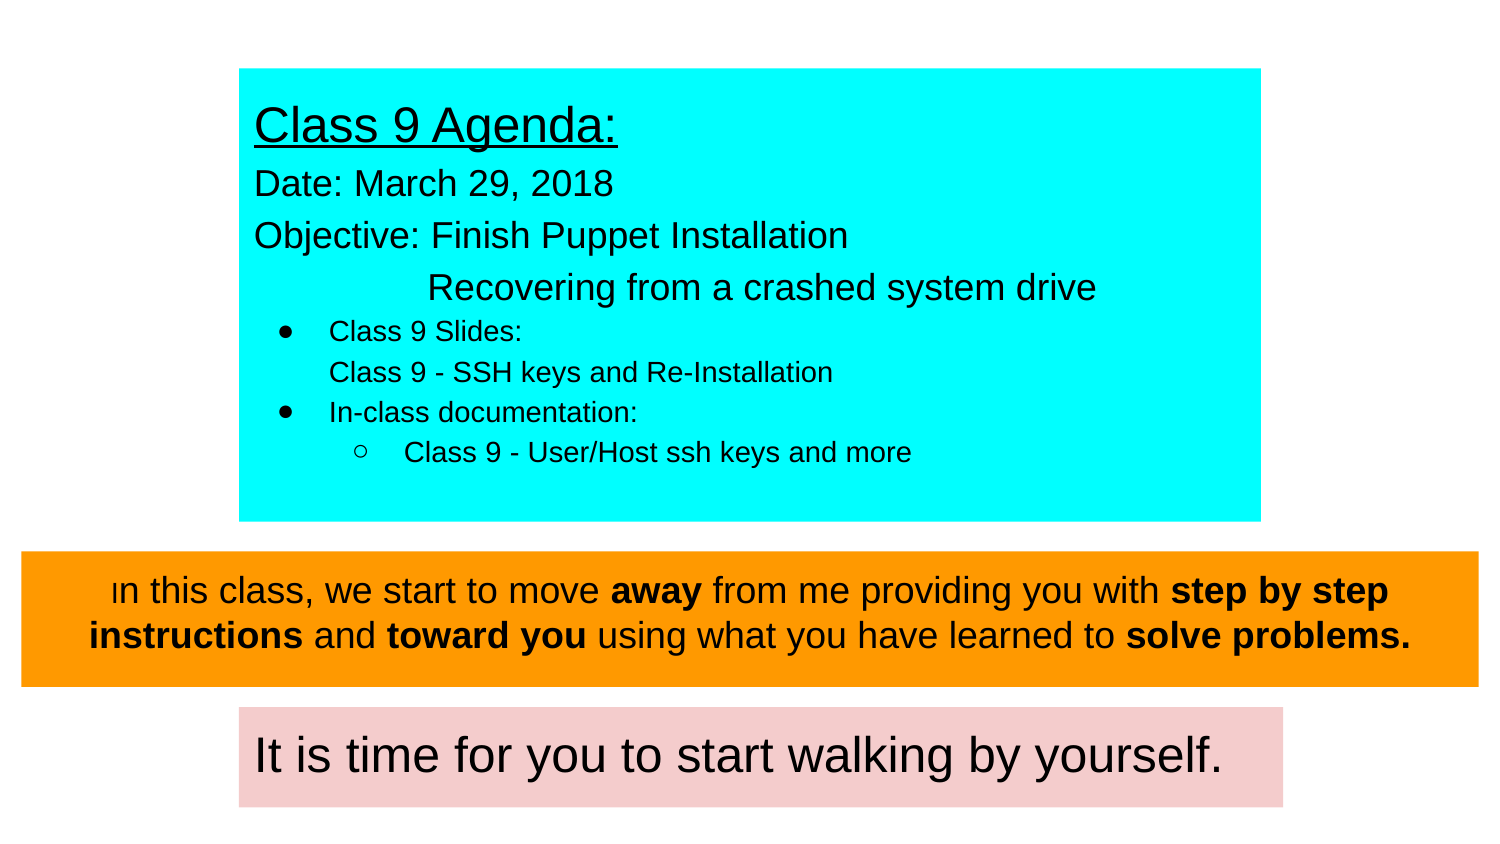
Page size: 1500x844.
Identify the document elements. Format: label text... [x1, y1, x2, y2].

list Class 9 Agenda: Date: March 29, 2018 Objective: Finish Puppet Installation Recovering from a crashed system drive Class 9 Slides: Class 9 - SSH keys and Re-Installation In-class documentation: Class 9 - User/Host ssh keys and more [239, 68, 1261, 522]
text_box In this class, we start to move away from me providing you with step by step instructions and toward you using what you have learned to solve problems. [21, 551, 1479, 687]
text_box It is time for you to start walking by yourself. [238, 707, 1284, 808]
